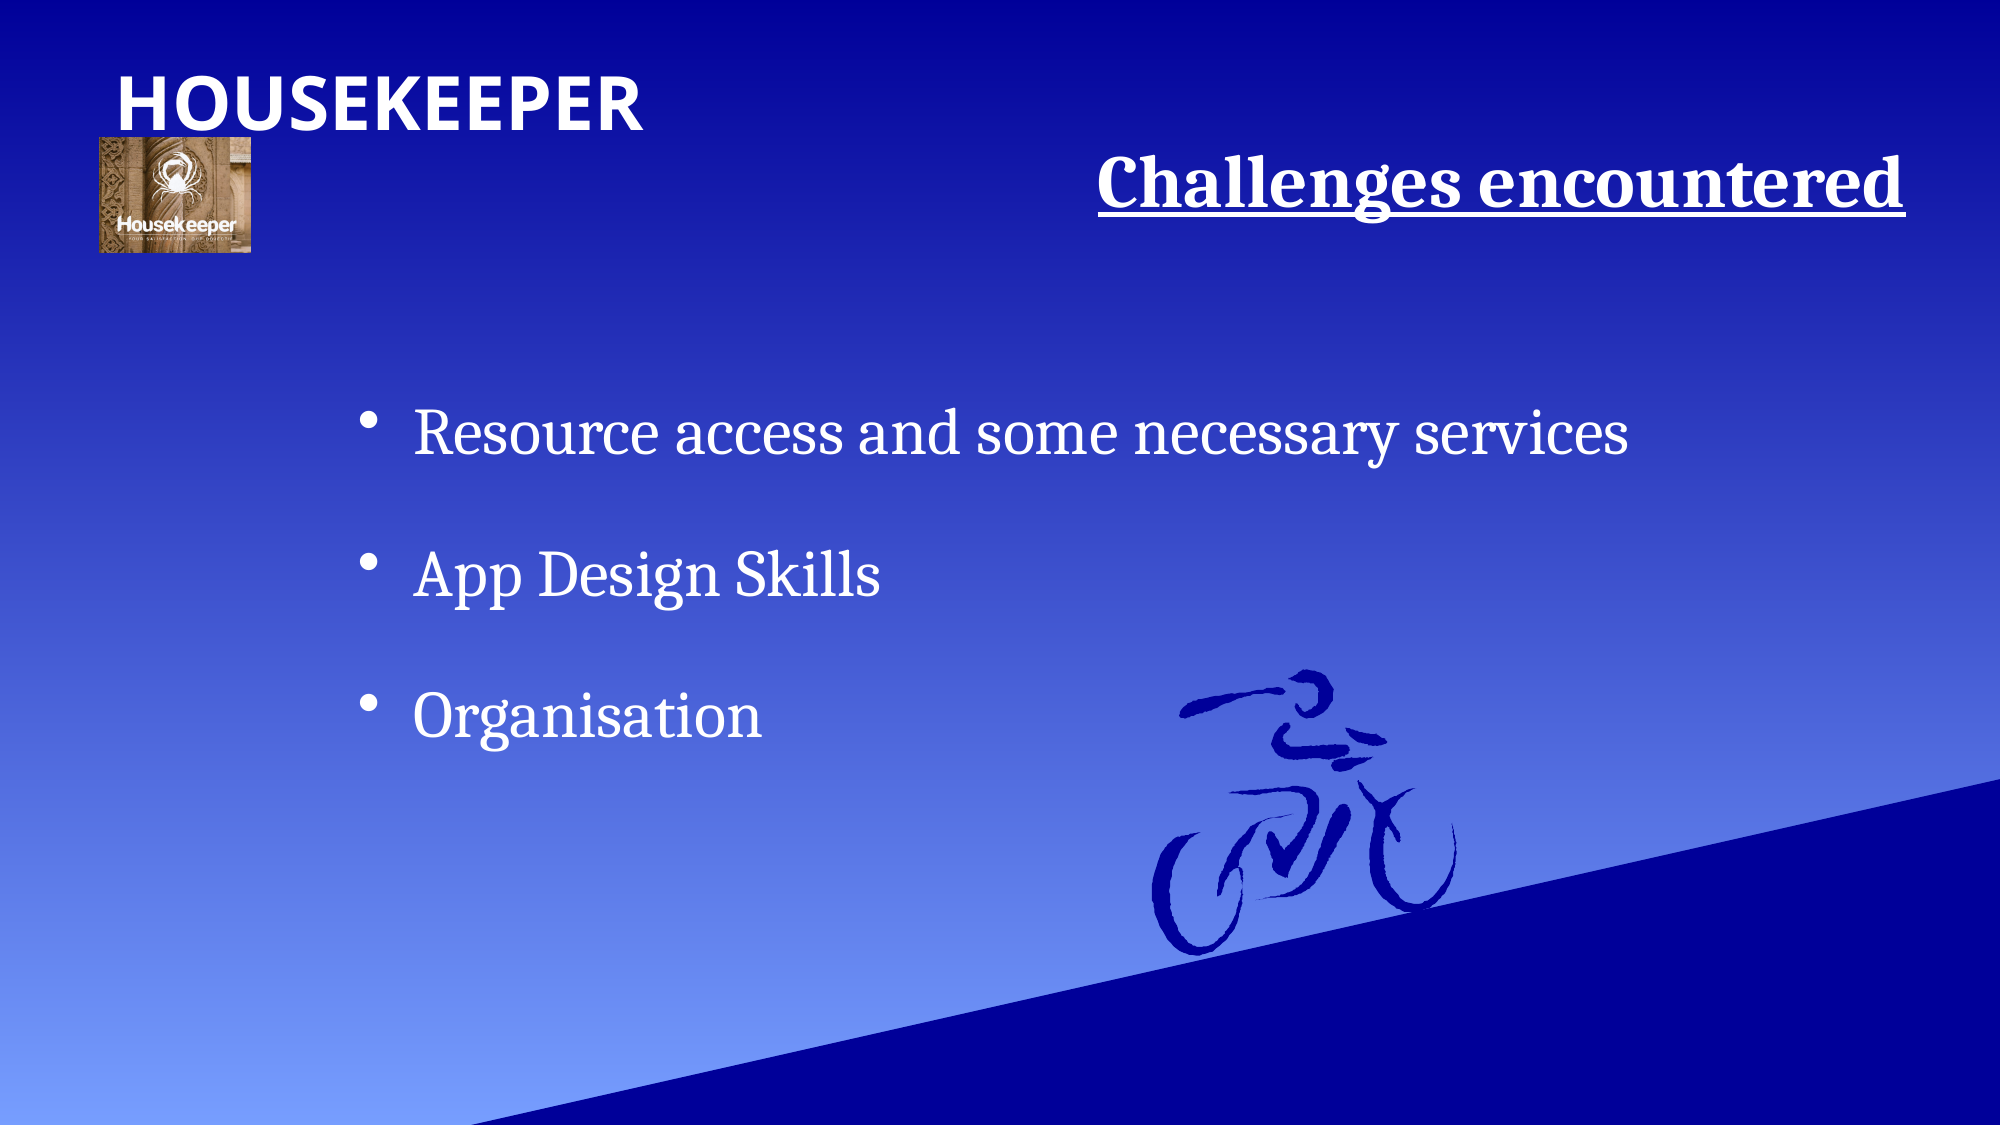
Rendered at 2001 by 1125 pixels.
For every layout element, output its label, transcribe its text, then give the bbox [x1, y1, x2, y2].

list Resource access and some necessary services App Design Skills Organisation [146, 332, 1901, 931]
text_box Challenges encountered [251, 137, 1921, 218]
picture [99, 137, 251, 253]
title HOUSEKEEPER [99, 44, 1901, 137]
